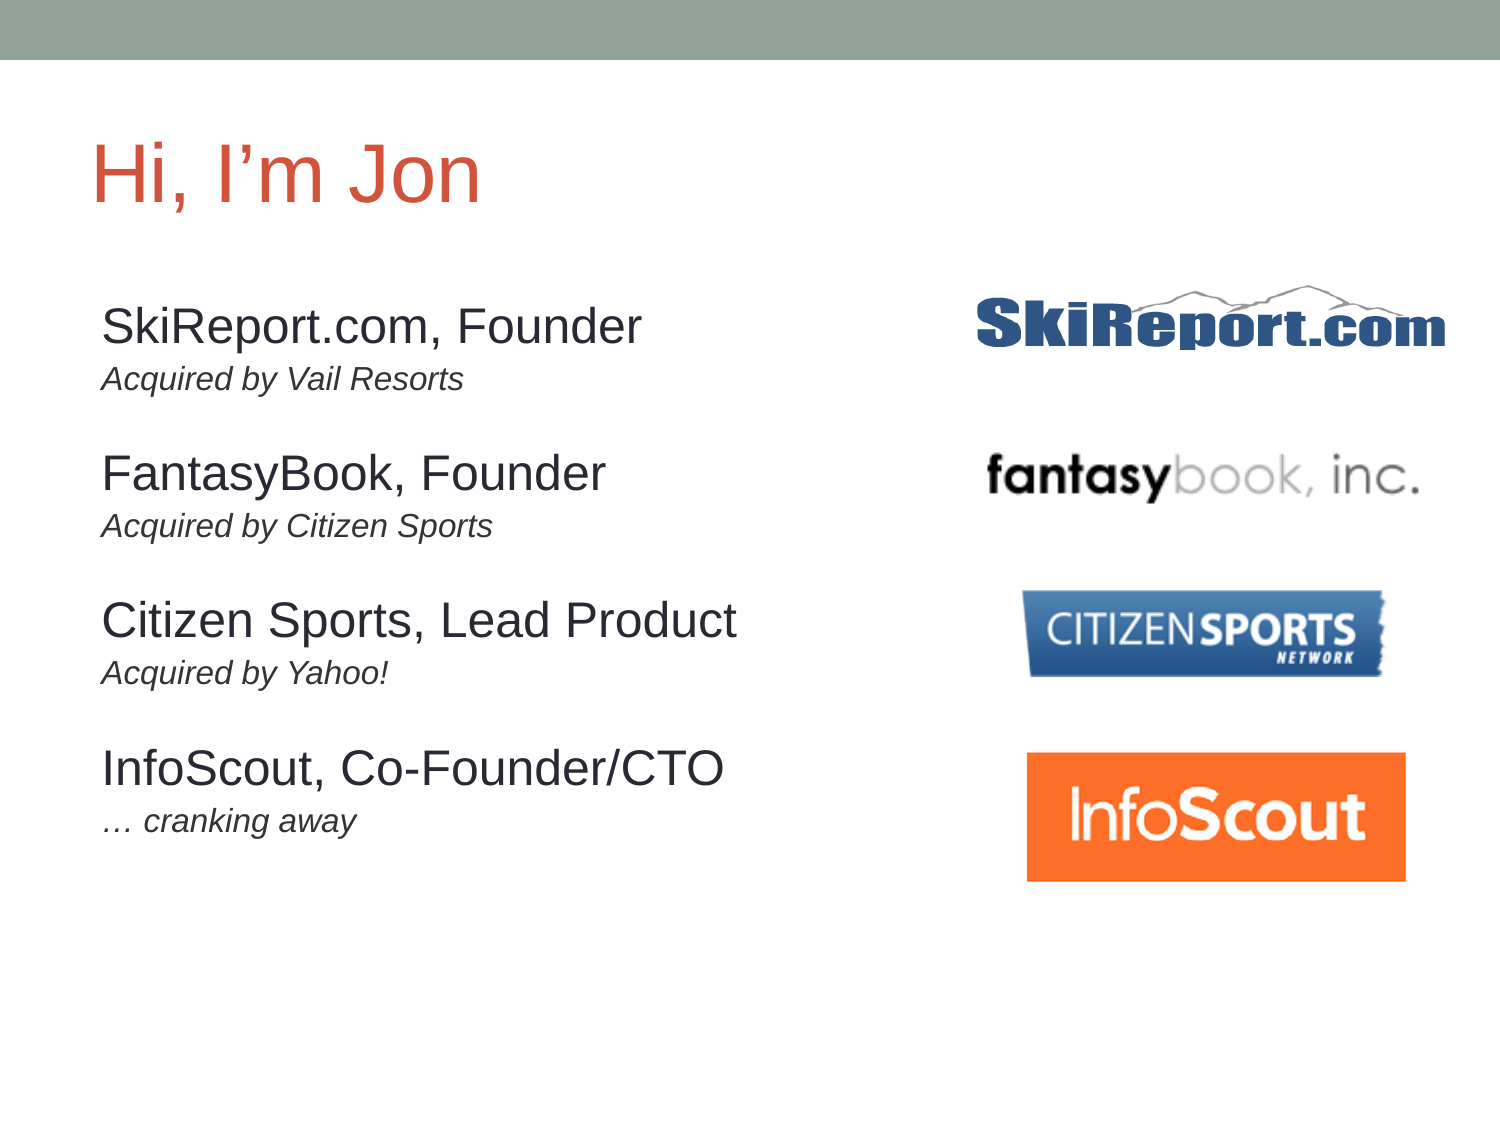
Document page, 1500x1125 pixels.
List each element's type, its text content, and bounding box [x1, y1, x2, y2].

title Hi, I’m Jon [75, 87, 1425, 250]
picture [1022, 590, 1388, 677]
picture [980, 441, 1435, 512]
picture [1022, 748, 1410, 887]
picture [970, 279, 1454, 357]
text_box SkiReport.com, Founder Acquired by Vail Resorts FantasyBook, Founder Acquired by Citizen Sports Citizen Sports, Lead Product Acquired by Yahoo! InfoScout, Co-Founder/CTO … cranking away [26, 279, 1377, 1080]
